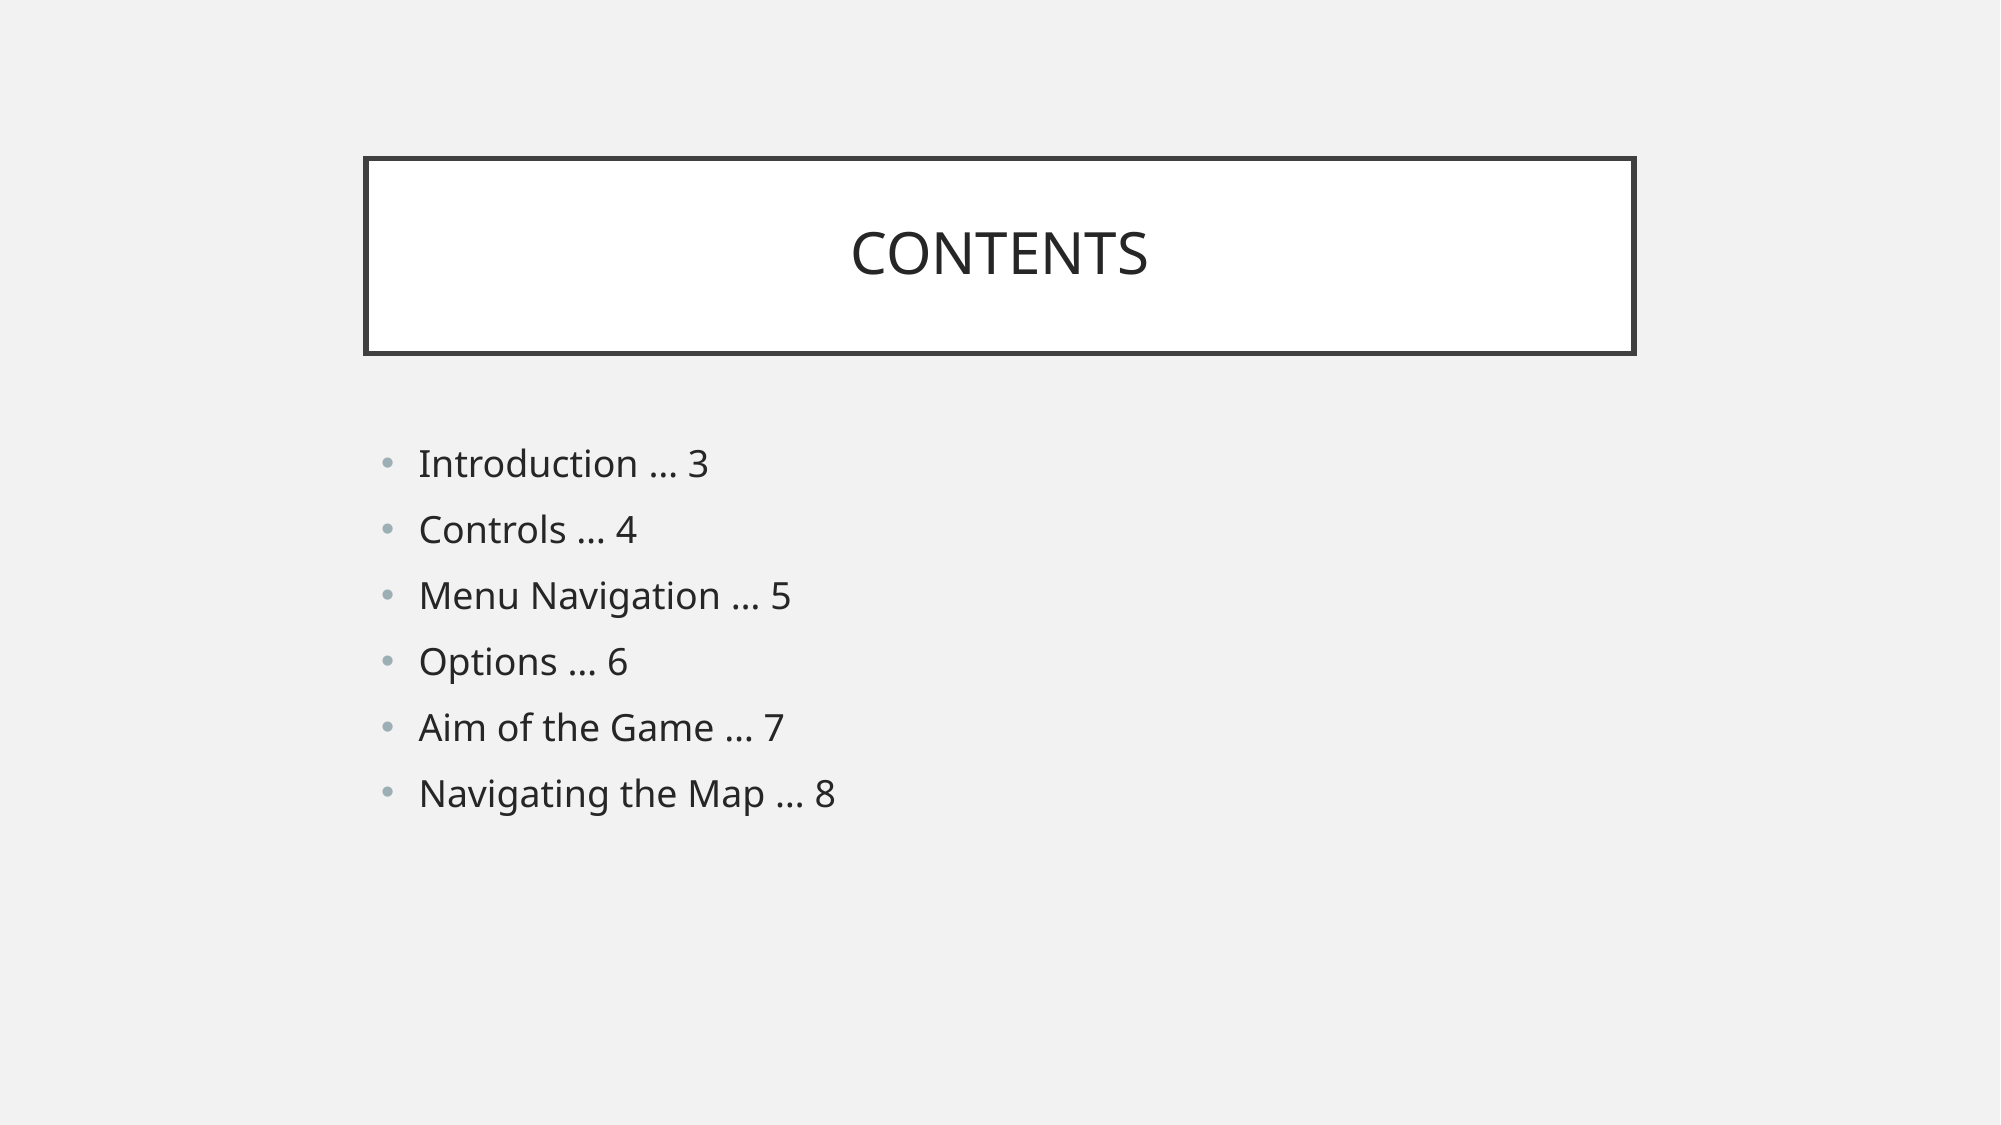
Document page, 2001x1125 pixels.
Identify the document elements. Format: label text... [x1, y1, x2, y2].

list Introduction … 3 Controls … 4 Menu Navigation … 5 Options … 6 Aim of the Game … 7 Navigating the Map … 8 [366, 432, 1634, 942]
title CONTENTS [363, 156, 1637, 356]
